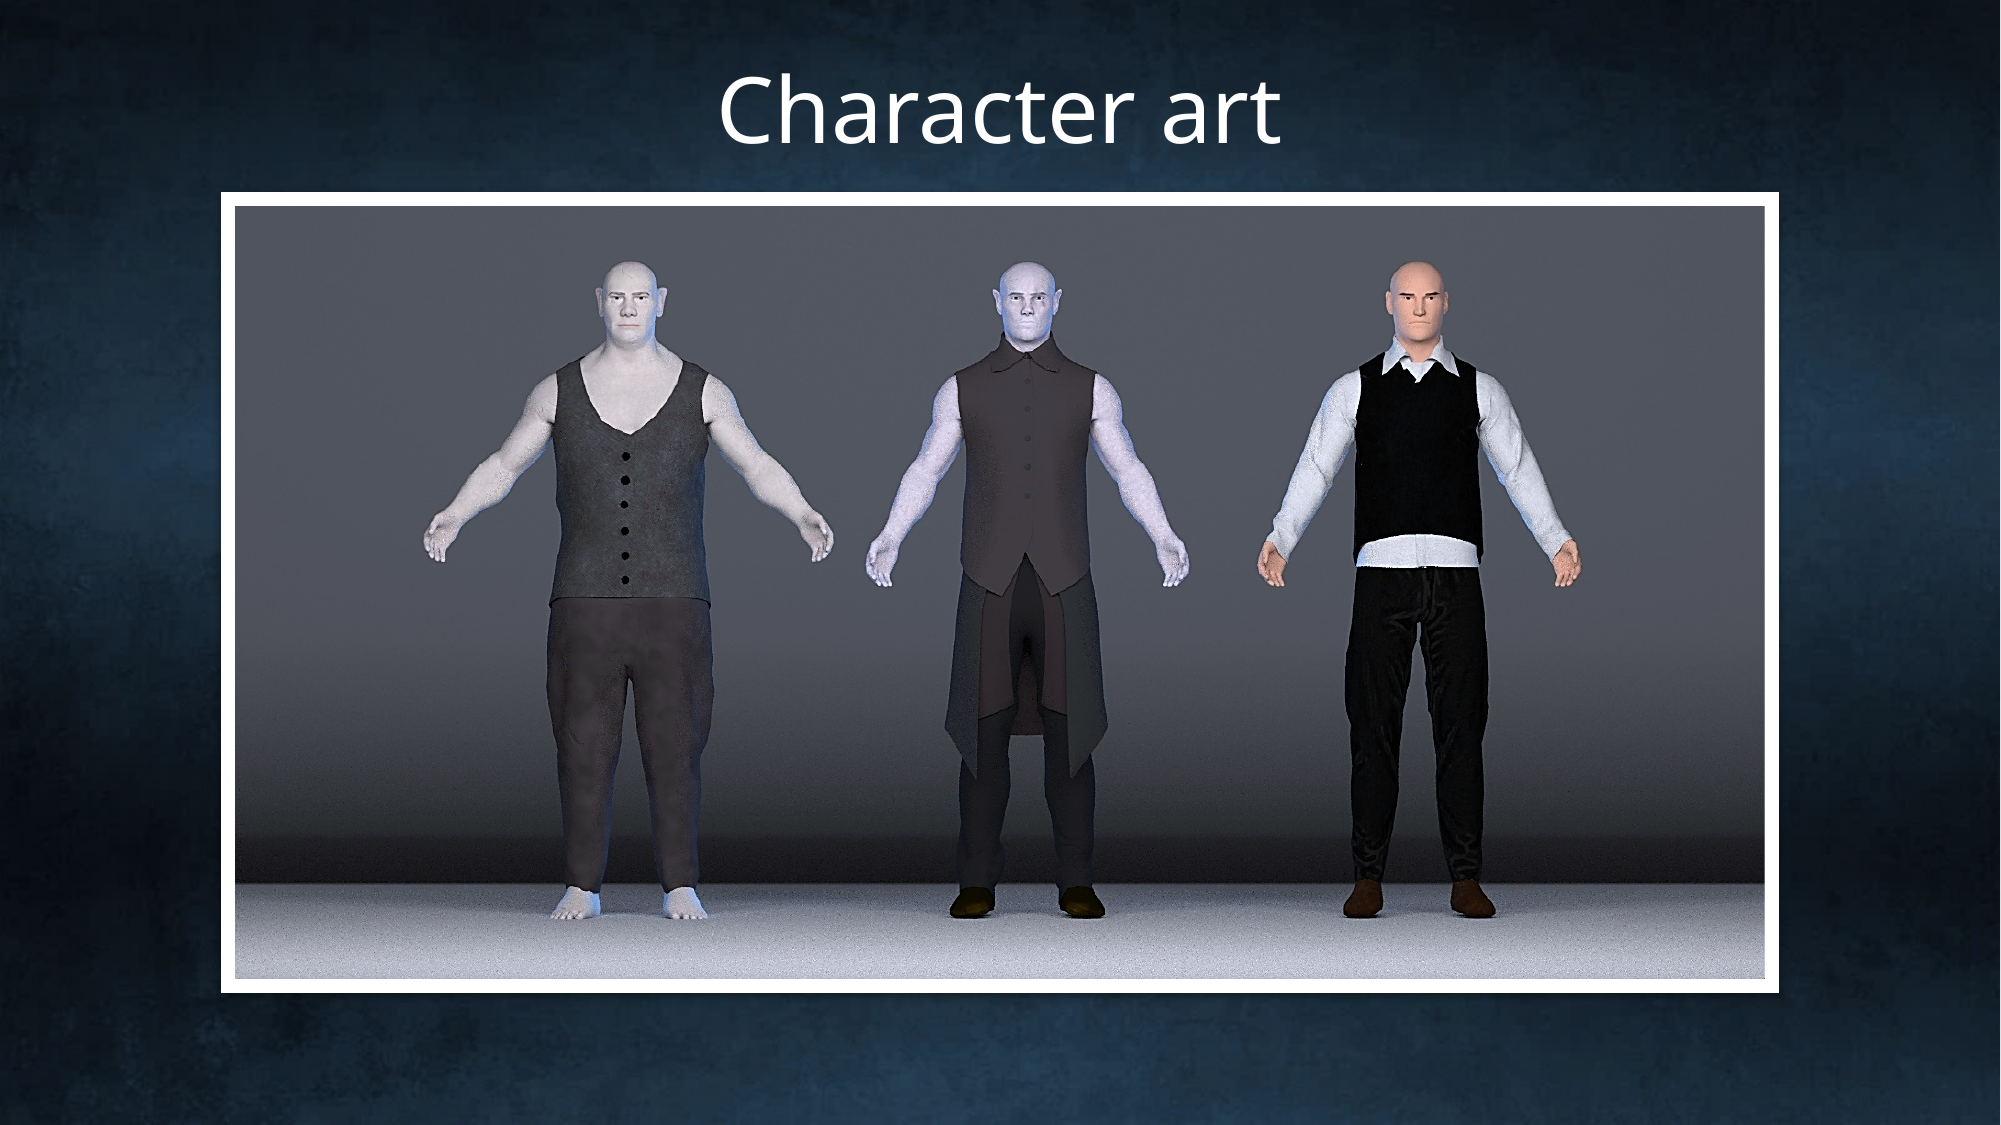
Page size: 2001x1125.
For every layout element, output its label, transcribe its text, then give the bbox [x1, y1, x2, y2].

title Character art [137, 59, 1863, 278]
picture [0, 0, 2001, 1125]
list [235, 206, 1765, 979]
